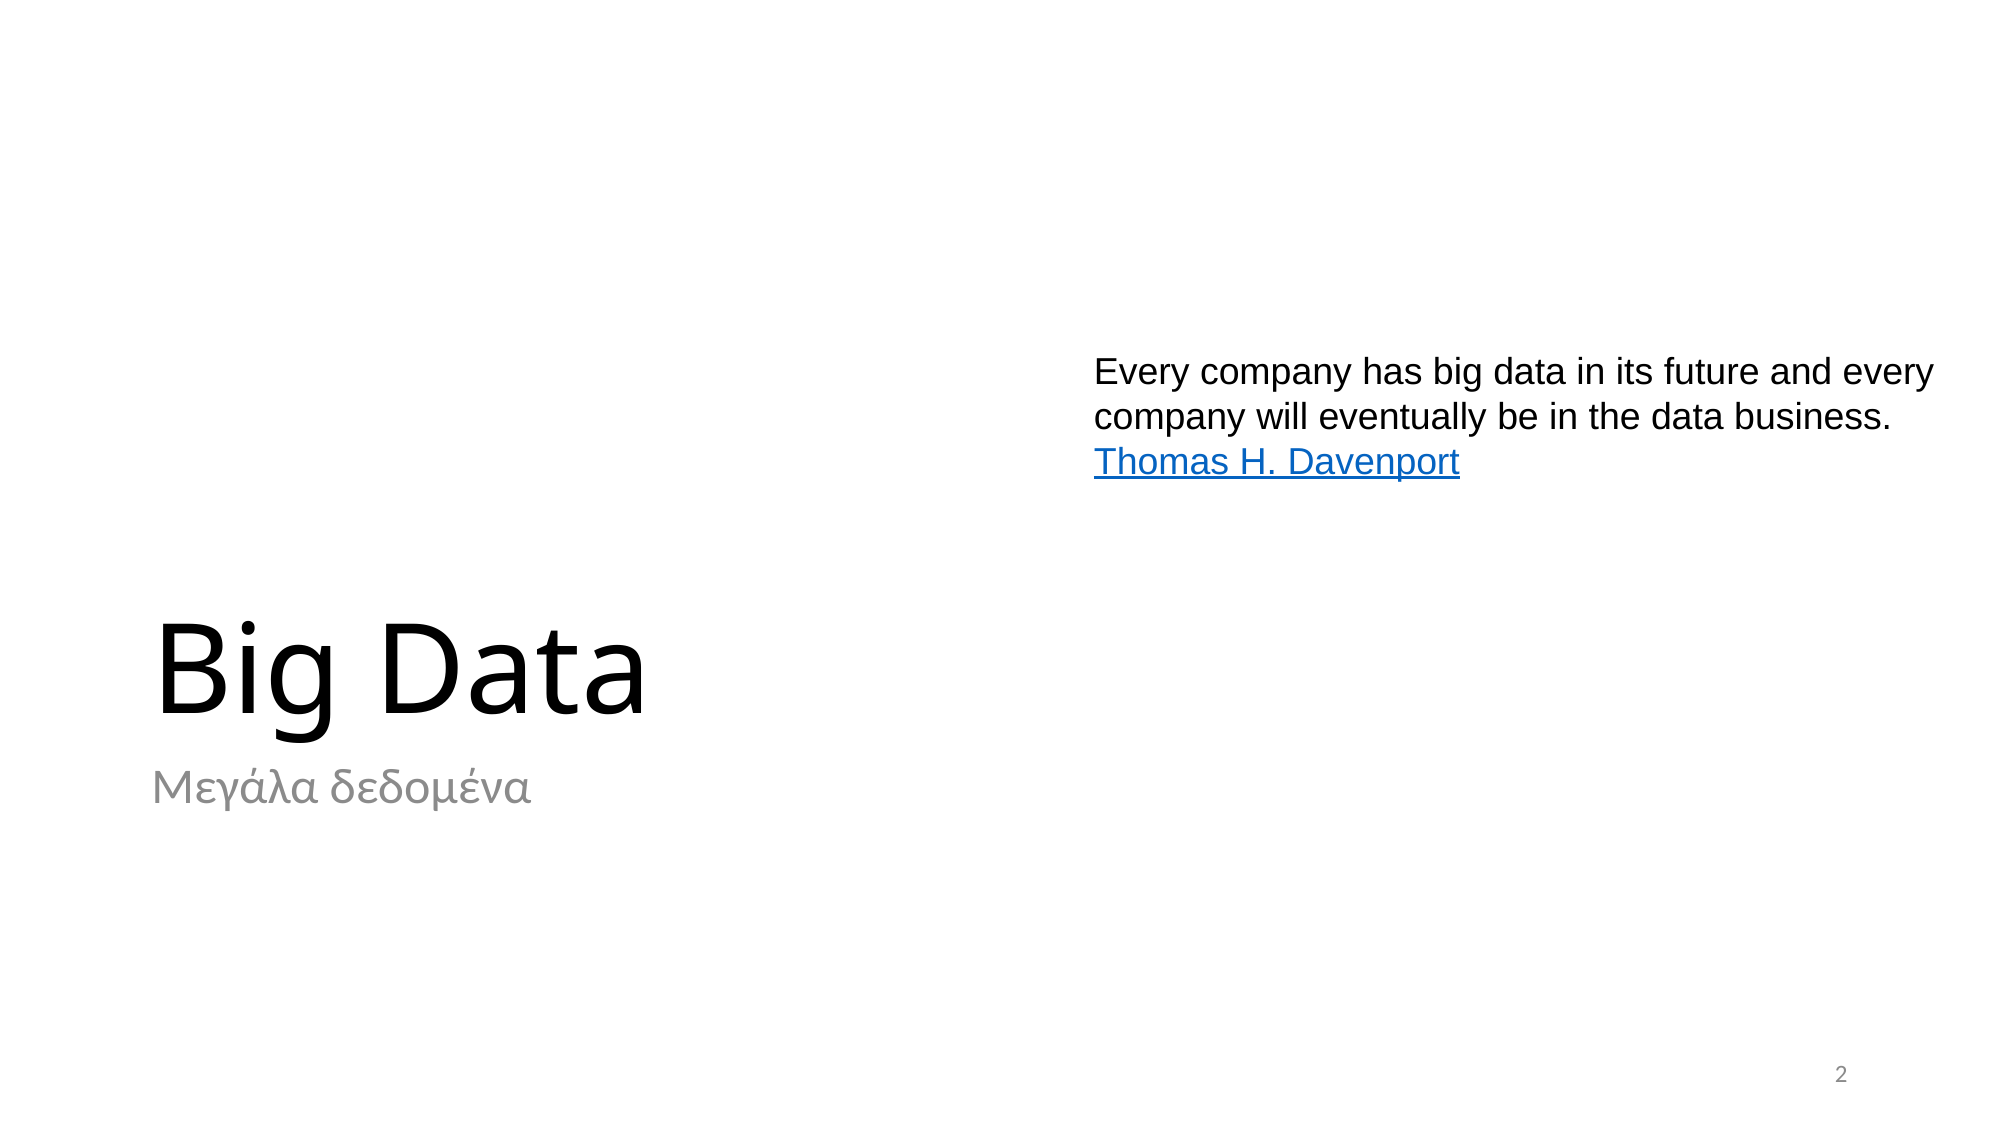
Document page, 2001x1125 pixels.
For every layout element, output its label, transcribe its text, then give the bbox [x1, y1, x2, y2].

title Big Data [136, 280, 1862, 749]
slide_number 2 [1412, 1042, 1863, 1103]
text_box Every company has big data in its future and every company will eventually be in the data business. Thomas H. Davenport [1079, 339, 1963, 490]
list Μεγάλα δεδομένα [136, 752, 1862, 999]
